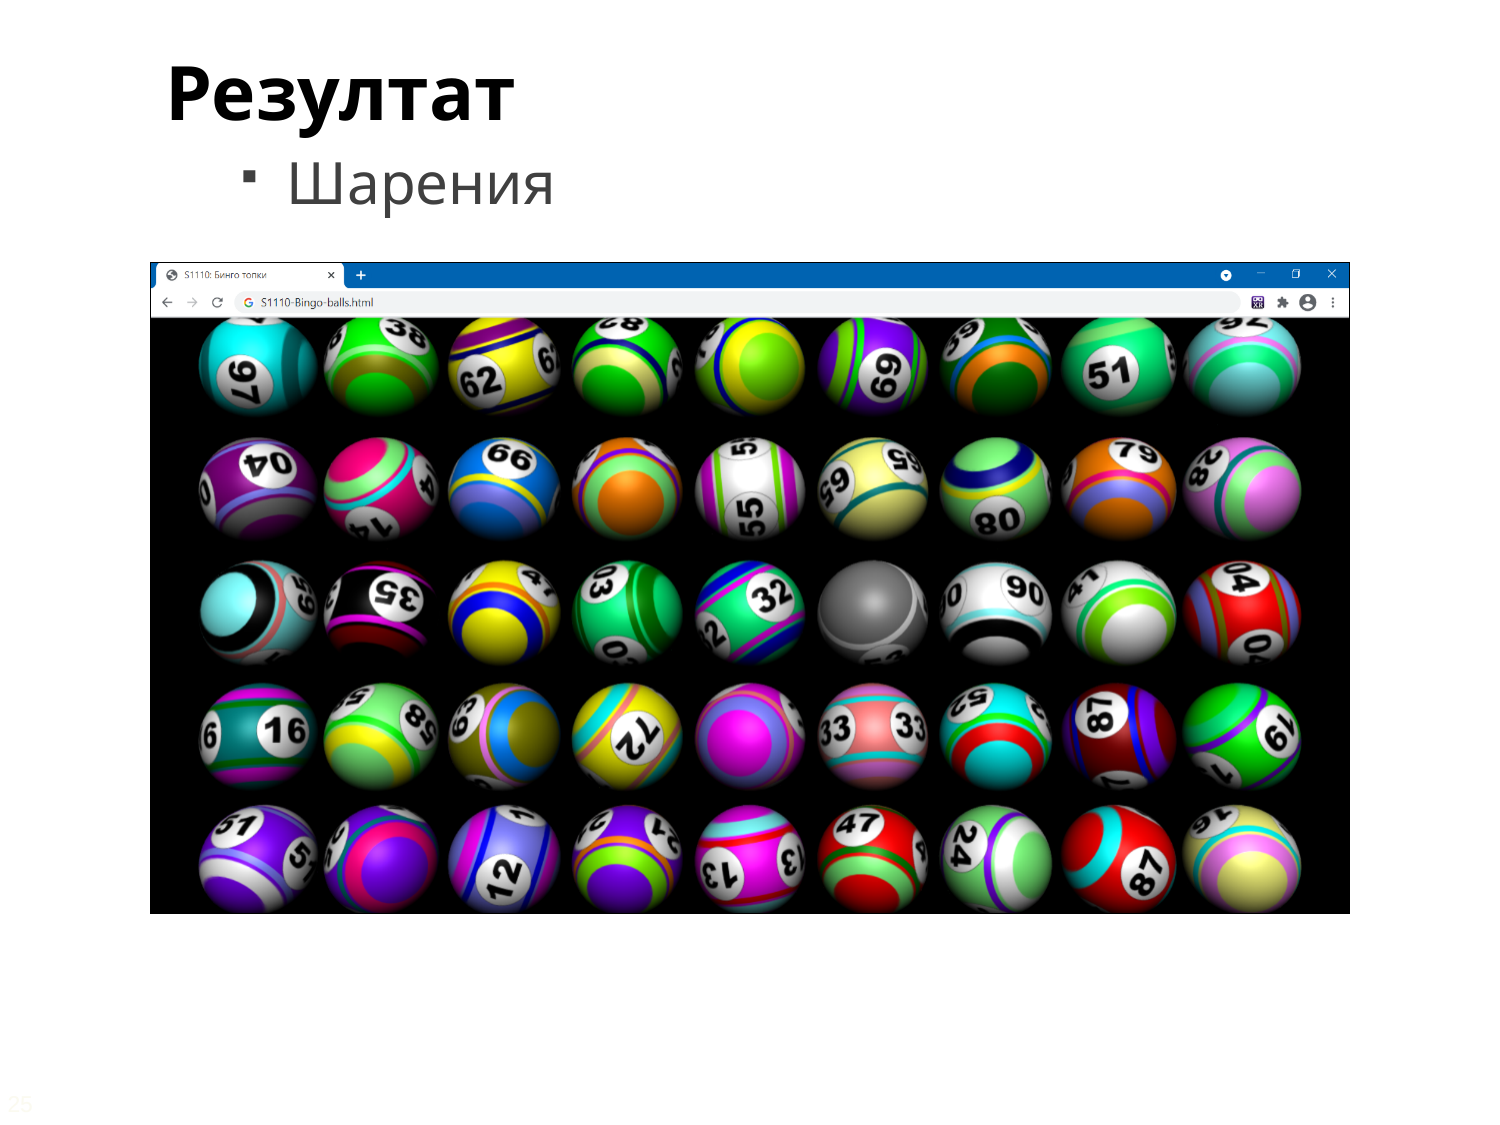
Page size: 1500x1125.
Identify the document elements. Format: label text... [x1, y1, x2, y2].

list Резултат Шарения [150, 37, 1488, 1113]
picture [149, 262, 1351, 914]
